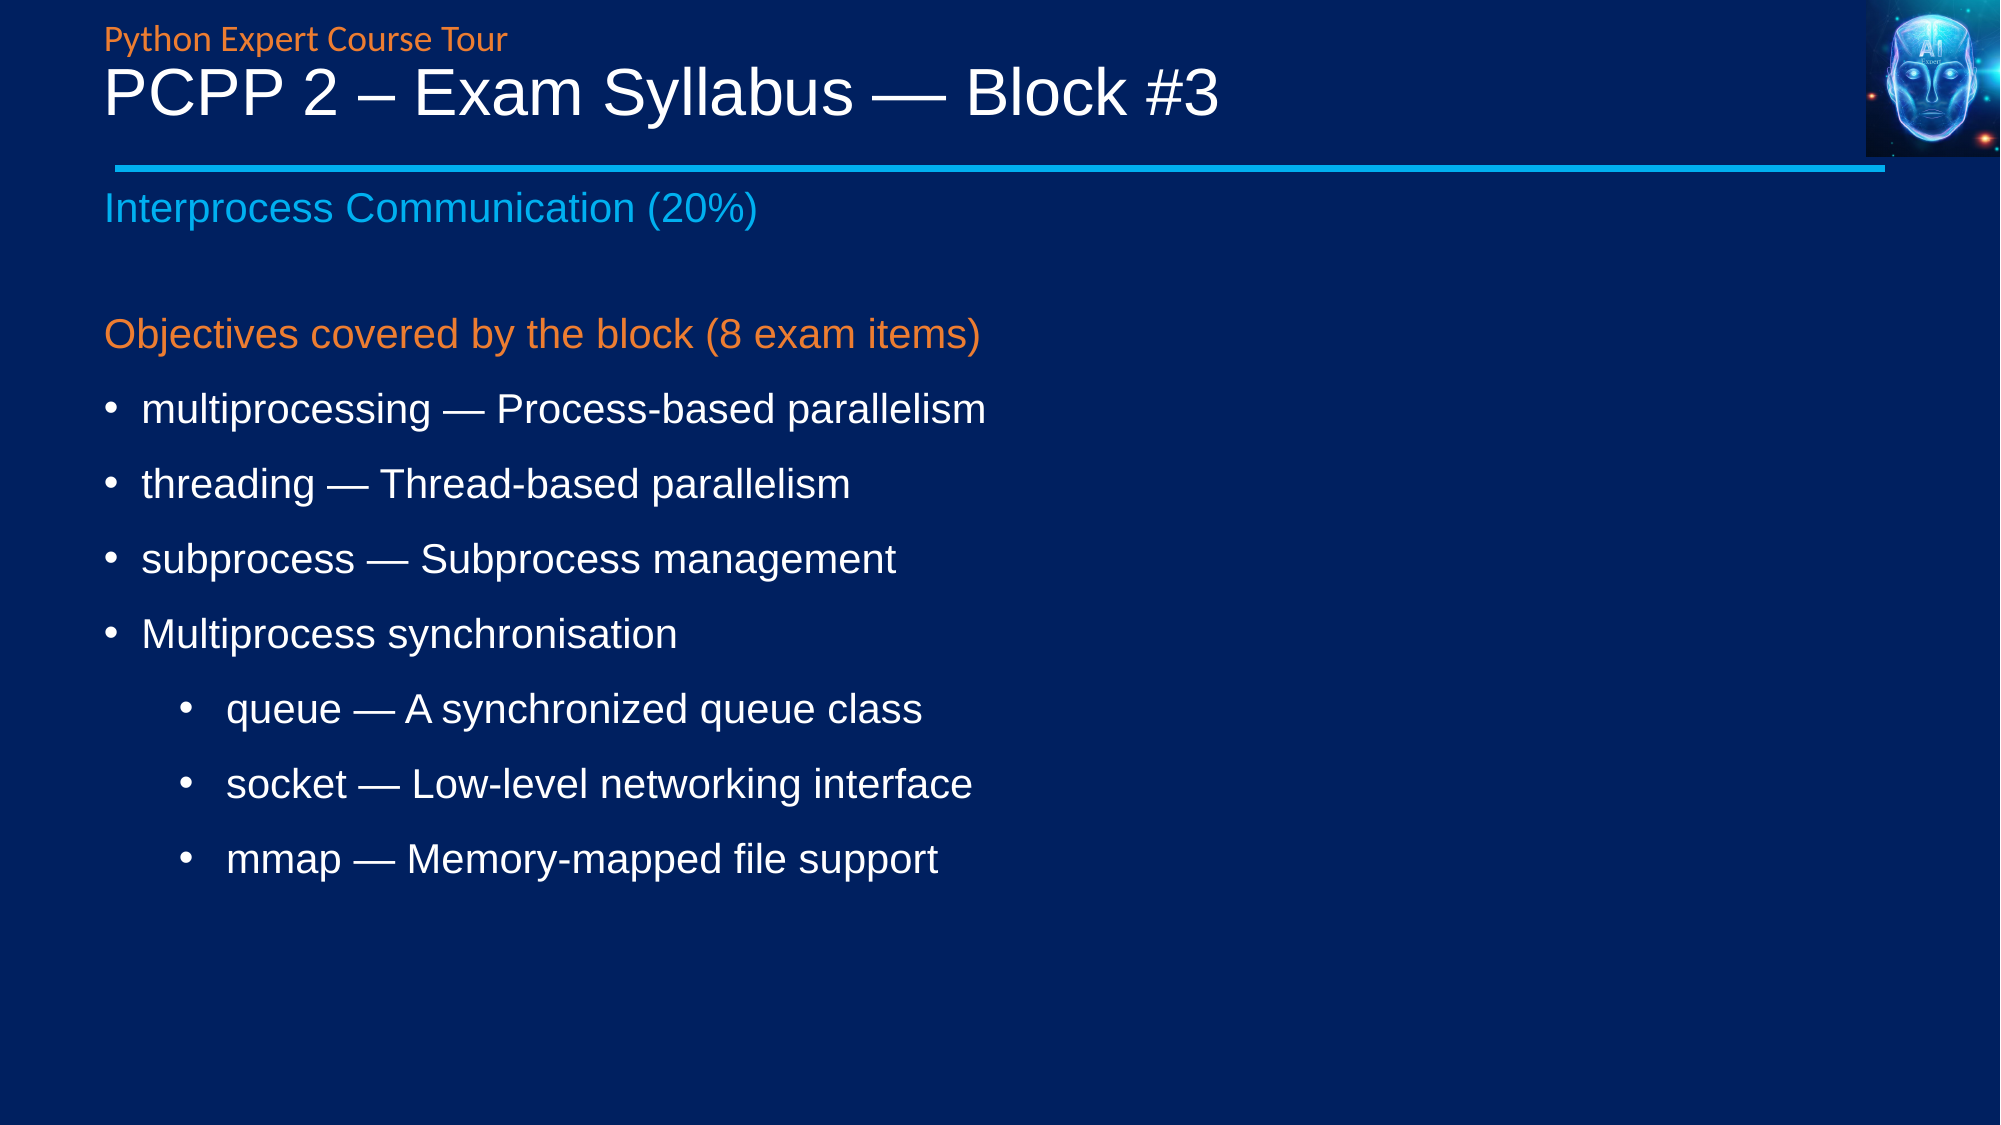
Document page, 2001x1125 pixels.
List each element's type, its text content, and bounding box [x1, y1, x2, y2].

title PCPP 2 – Exam Syllabus –– Block #3 [89, 34, 1866, 154]
text_box [115, 165, 1885, 172]
picture [1866, 0, 2000, 157]
text_box Python Expert Course Tour [89, 6, 688, 67]
list Interprocess Communication (20%) Objectives covered by the block (8 exam items) multiprocessing — Process-based parallelism threading — Thread-based parallelism subprocess — Subprocess management Multiprocess synchronisation queue — A synchronized queue class socket — Low-level networking interface mmap — Memory-mapped file support [89, 179, 1885, 1055]
